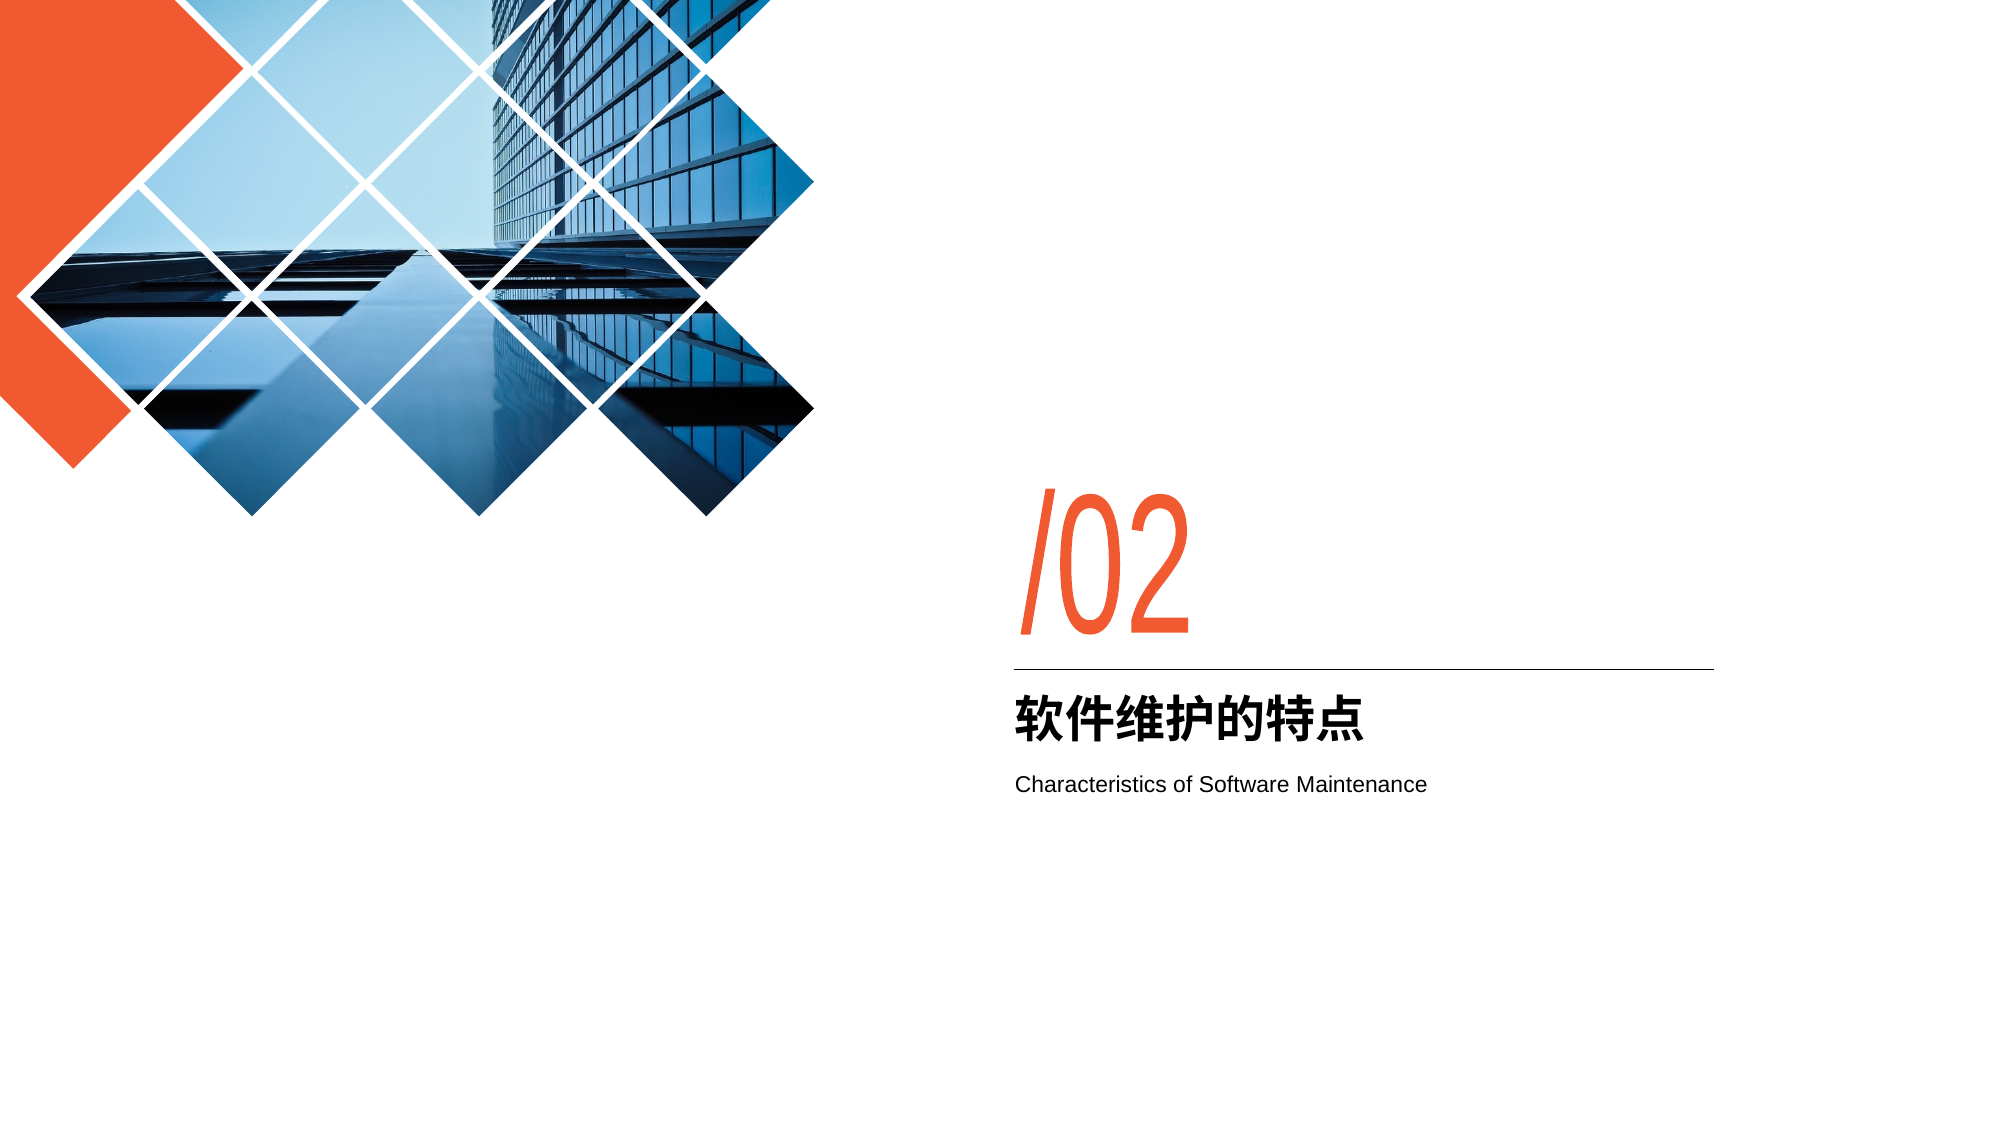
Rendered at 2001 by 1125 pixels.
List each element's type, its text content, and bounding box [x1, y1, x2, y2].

title 软件维护的特点 [999, 648, 1890, 756]
picture [30, 0, 815, 517]
list Characteristics of Software Maintenance [999, 756, 1890, 923]
